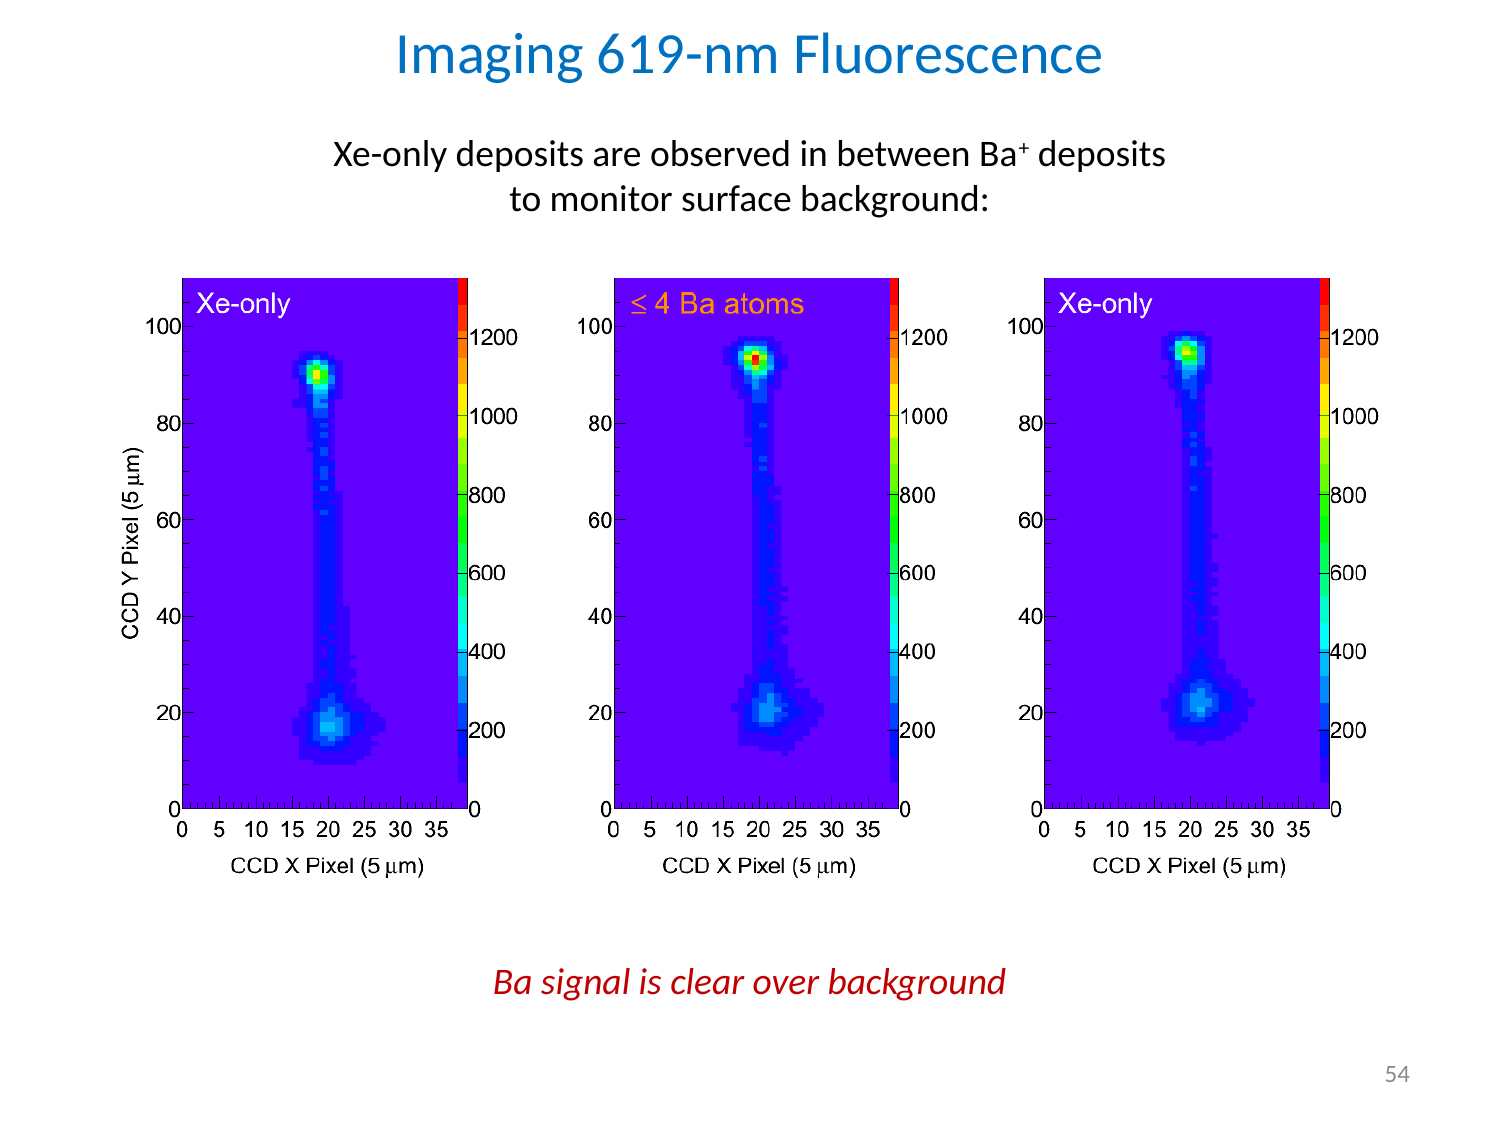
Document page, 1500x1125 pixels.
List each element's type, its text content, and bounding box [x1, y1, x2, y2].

slide_number 54 [1074, 1042, 1425, 1103]
text_box Ba signal is clear over background [478, 949, 1022, 1010]
text_box Imaging 619-nm Fluorescence [380, 8, 1119, 93]
picture [105, 262, 1394, 897]
text_box Xe-only deposits are observed in between Ba+ deposits to monitor surface background: [306, 121, 1194, 227]
